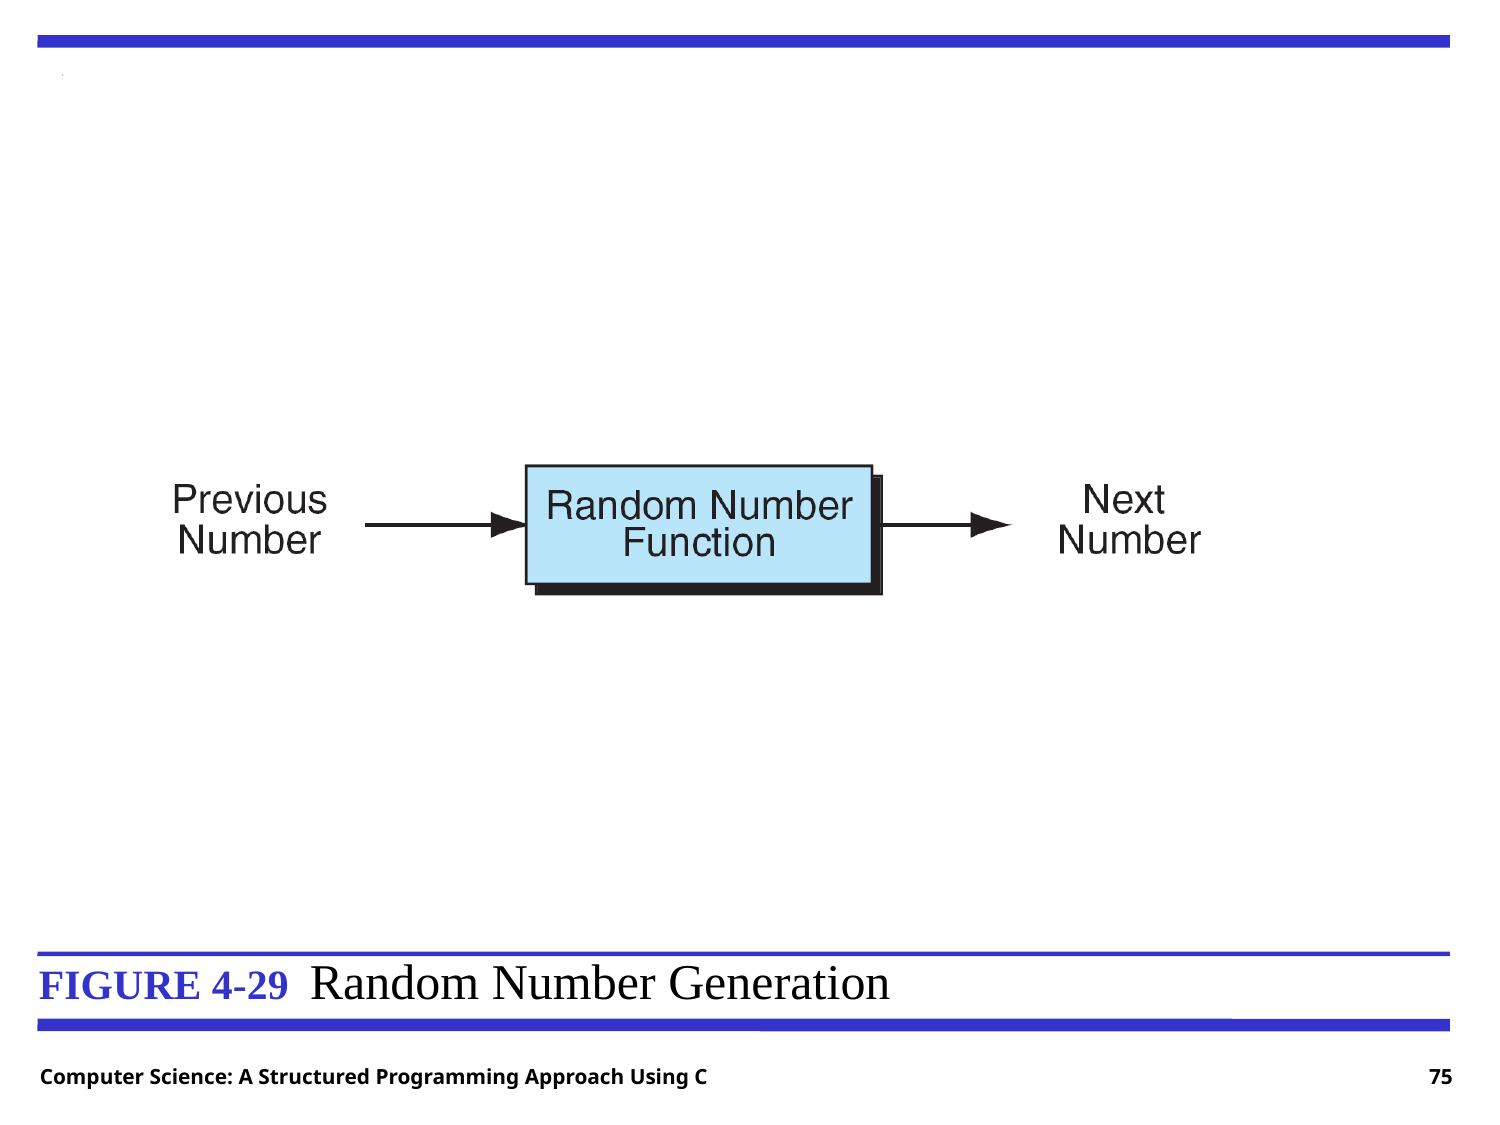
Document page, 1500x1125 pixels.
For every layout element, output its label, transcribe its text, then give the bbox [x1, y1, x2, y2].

picture [124, 455, 1273, 626]
text_box FIGURE 4-29 Random Number Generation [24, 941, 906, 1067]
slide_number 75 [1154, 1023, 1468, 1100]
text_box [37, 41, 1451, 1026]
footer Computer Science: A Structured Programming Approach Using C [24, 1067, 876, 1100]
